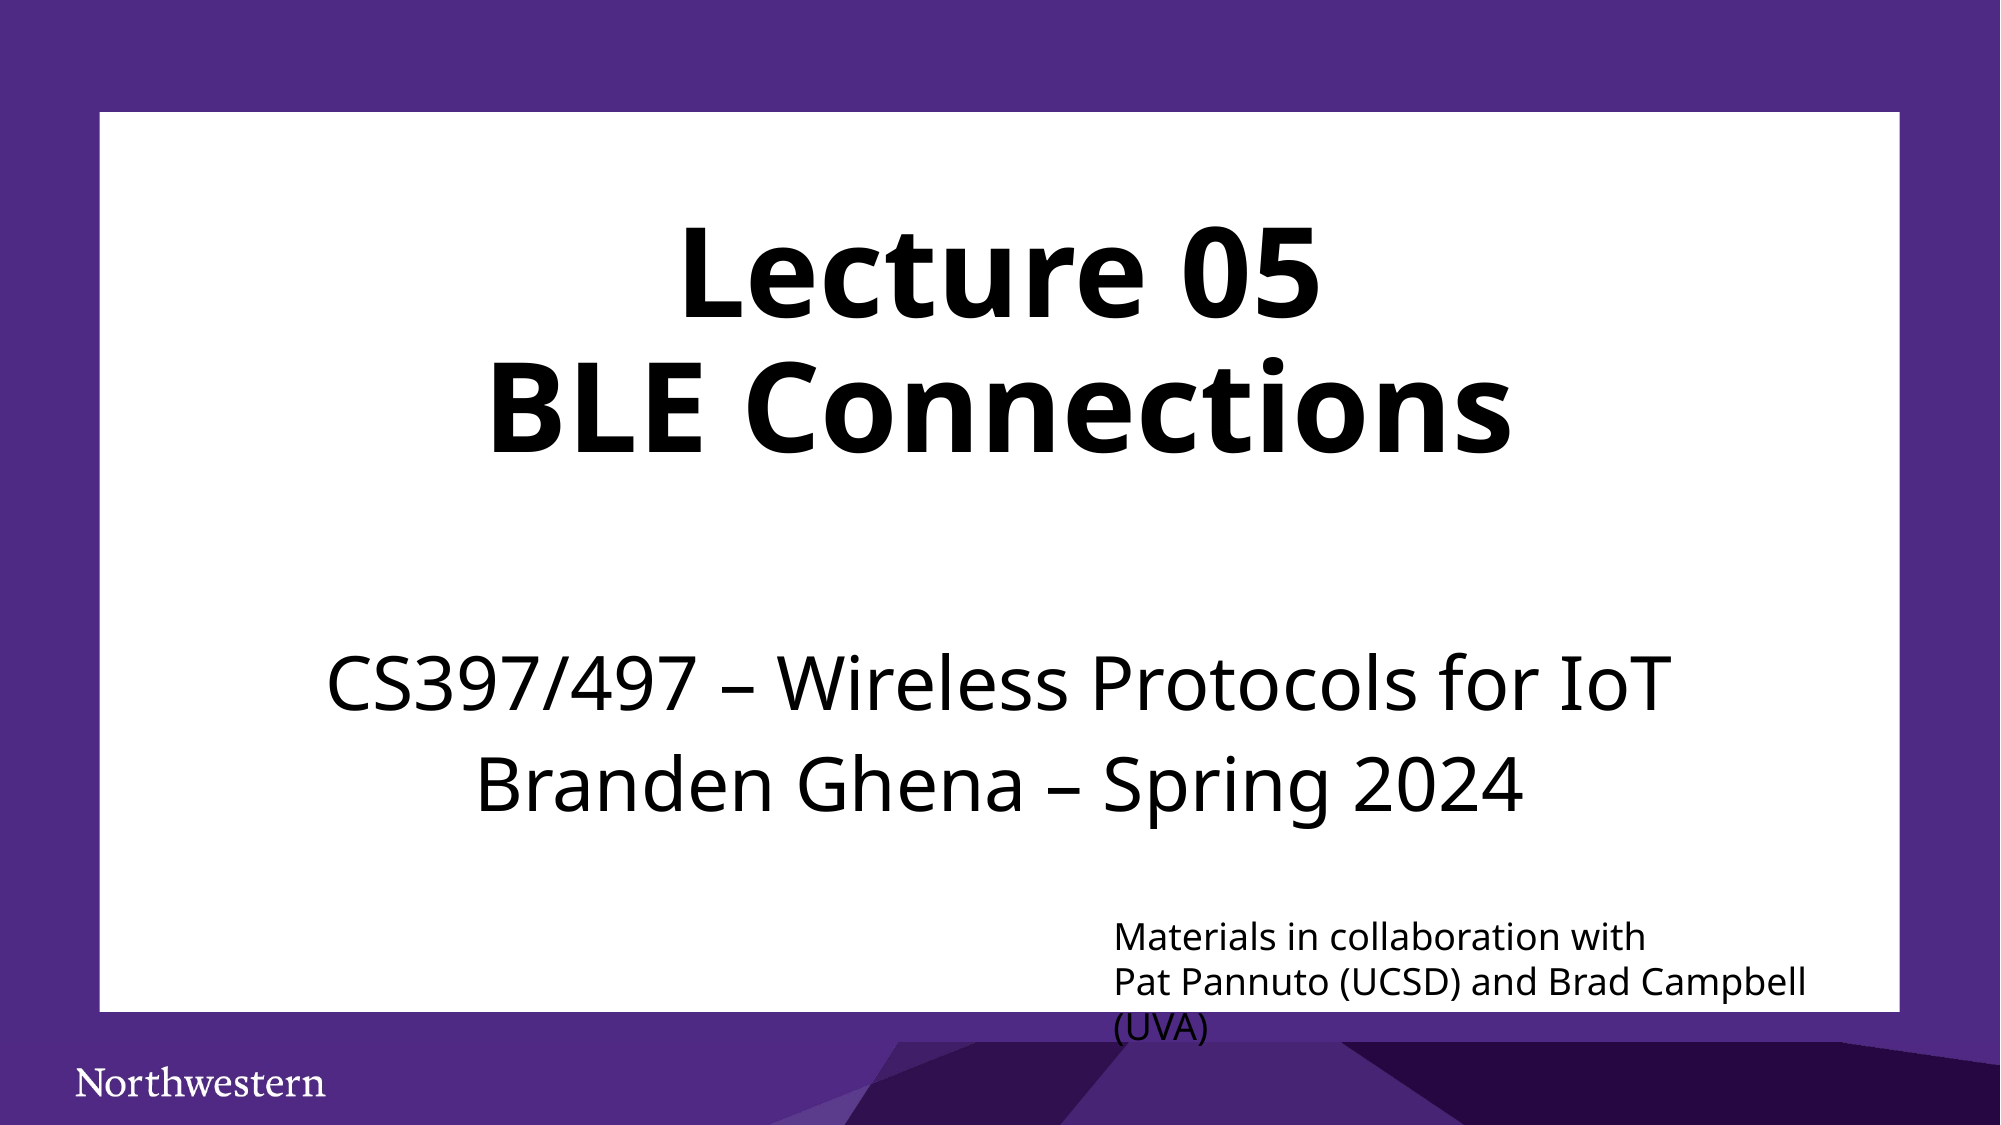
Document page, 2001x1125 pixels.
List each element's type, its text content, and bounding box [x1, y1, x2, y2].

subtitle CS397/497 – Wireless Protocols for IoT Branden Ghena – Spring 2024 [99, 637, 1900, 863]
text_box Materials in collaboration with Pat Pannuto (UCSD) and Brad Campbell (UVA) [1098, 905, 1900, 1056]
picture [0, 1042, 2000, 1125]
title Lecture 05 BLE Connections [99, 112, 1900, 488]
